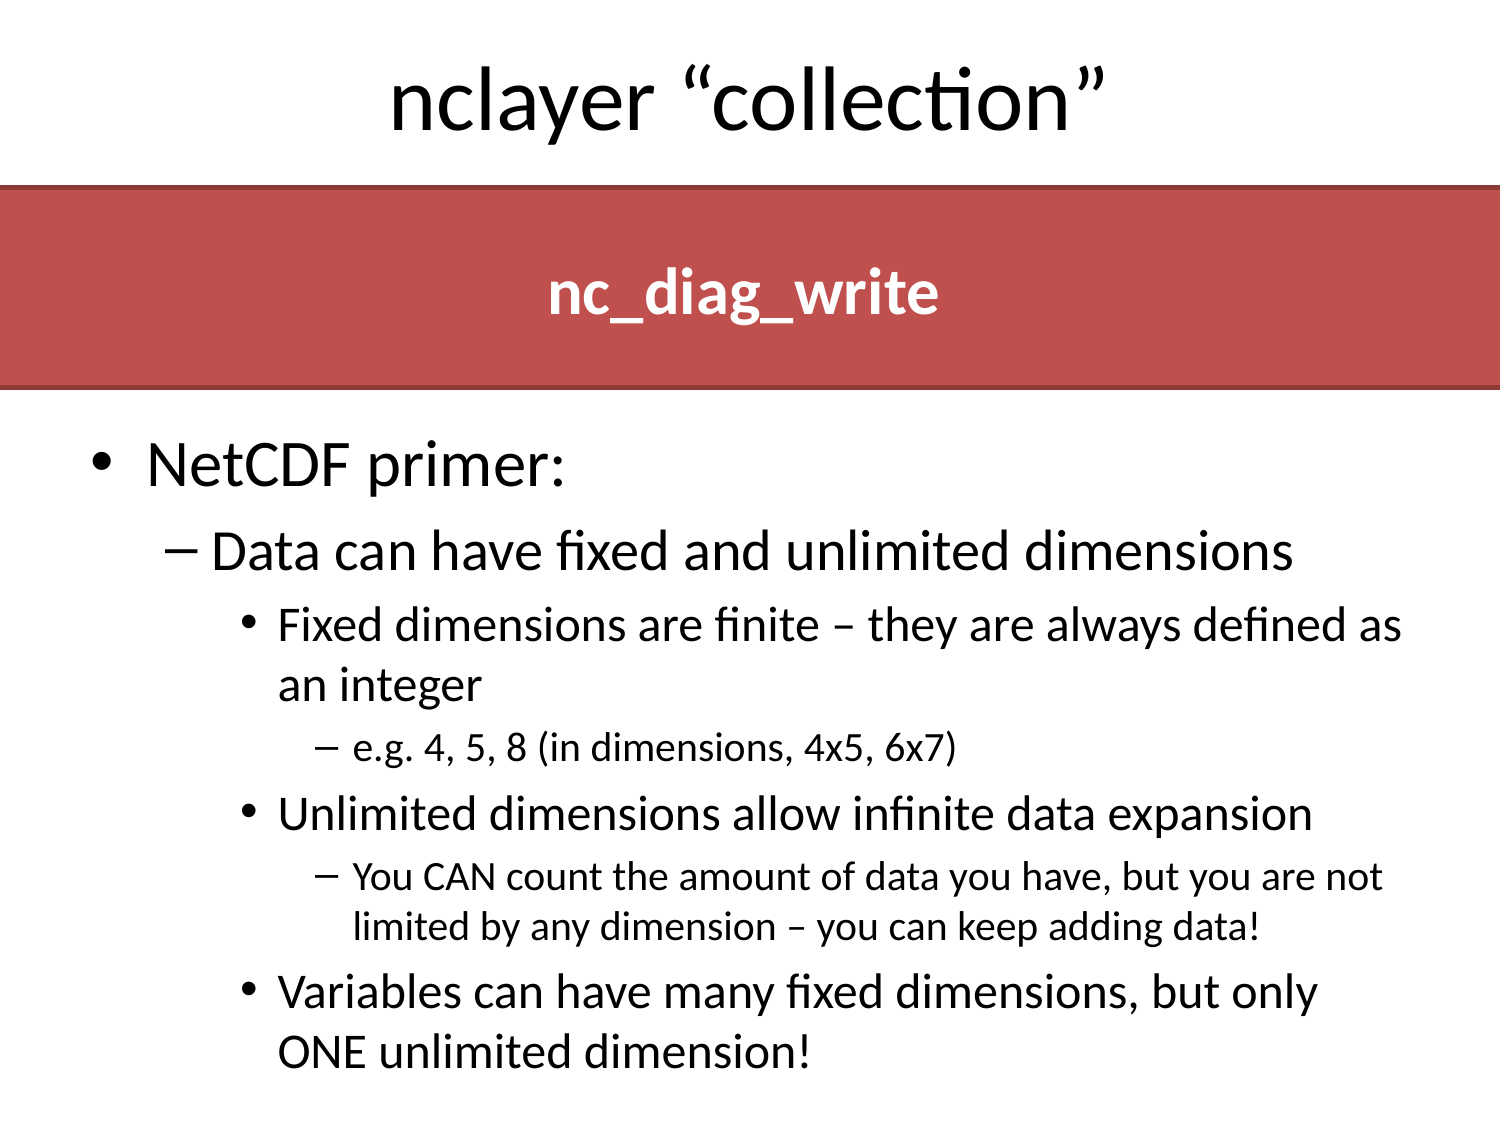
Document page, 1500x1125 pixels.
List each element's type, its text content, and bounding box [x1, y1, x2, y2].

title nclayer “collection” [75, 0, 1425, 185]
text_box nc_diag_write [0, 185, 1500, 390]
list NetCDF primer: Data can have fixed and unlimited dimensions Fixed dimensions are finite – they are always defined as an integer e.g. 4, 5, 8 (in dimensions, 4x5, 6x7) Unlimited dimensions allow infinite data expansion You CAN count the amount of data you have, but you are not limited by any dimension – you can keep adding data! Variables can have many fixed dimensions, but only ONE unlimited dimension! [75, 412, 1425, 1100]
